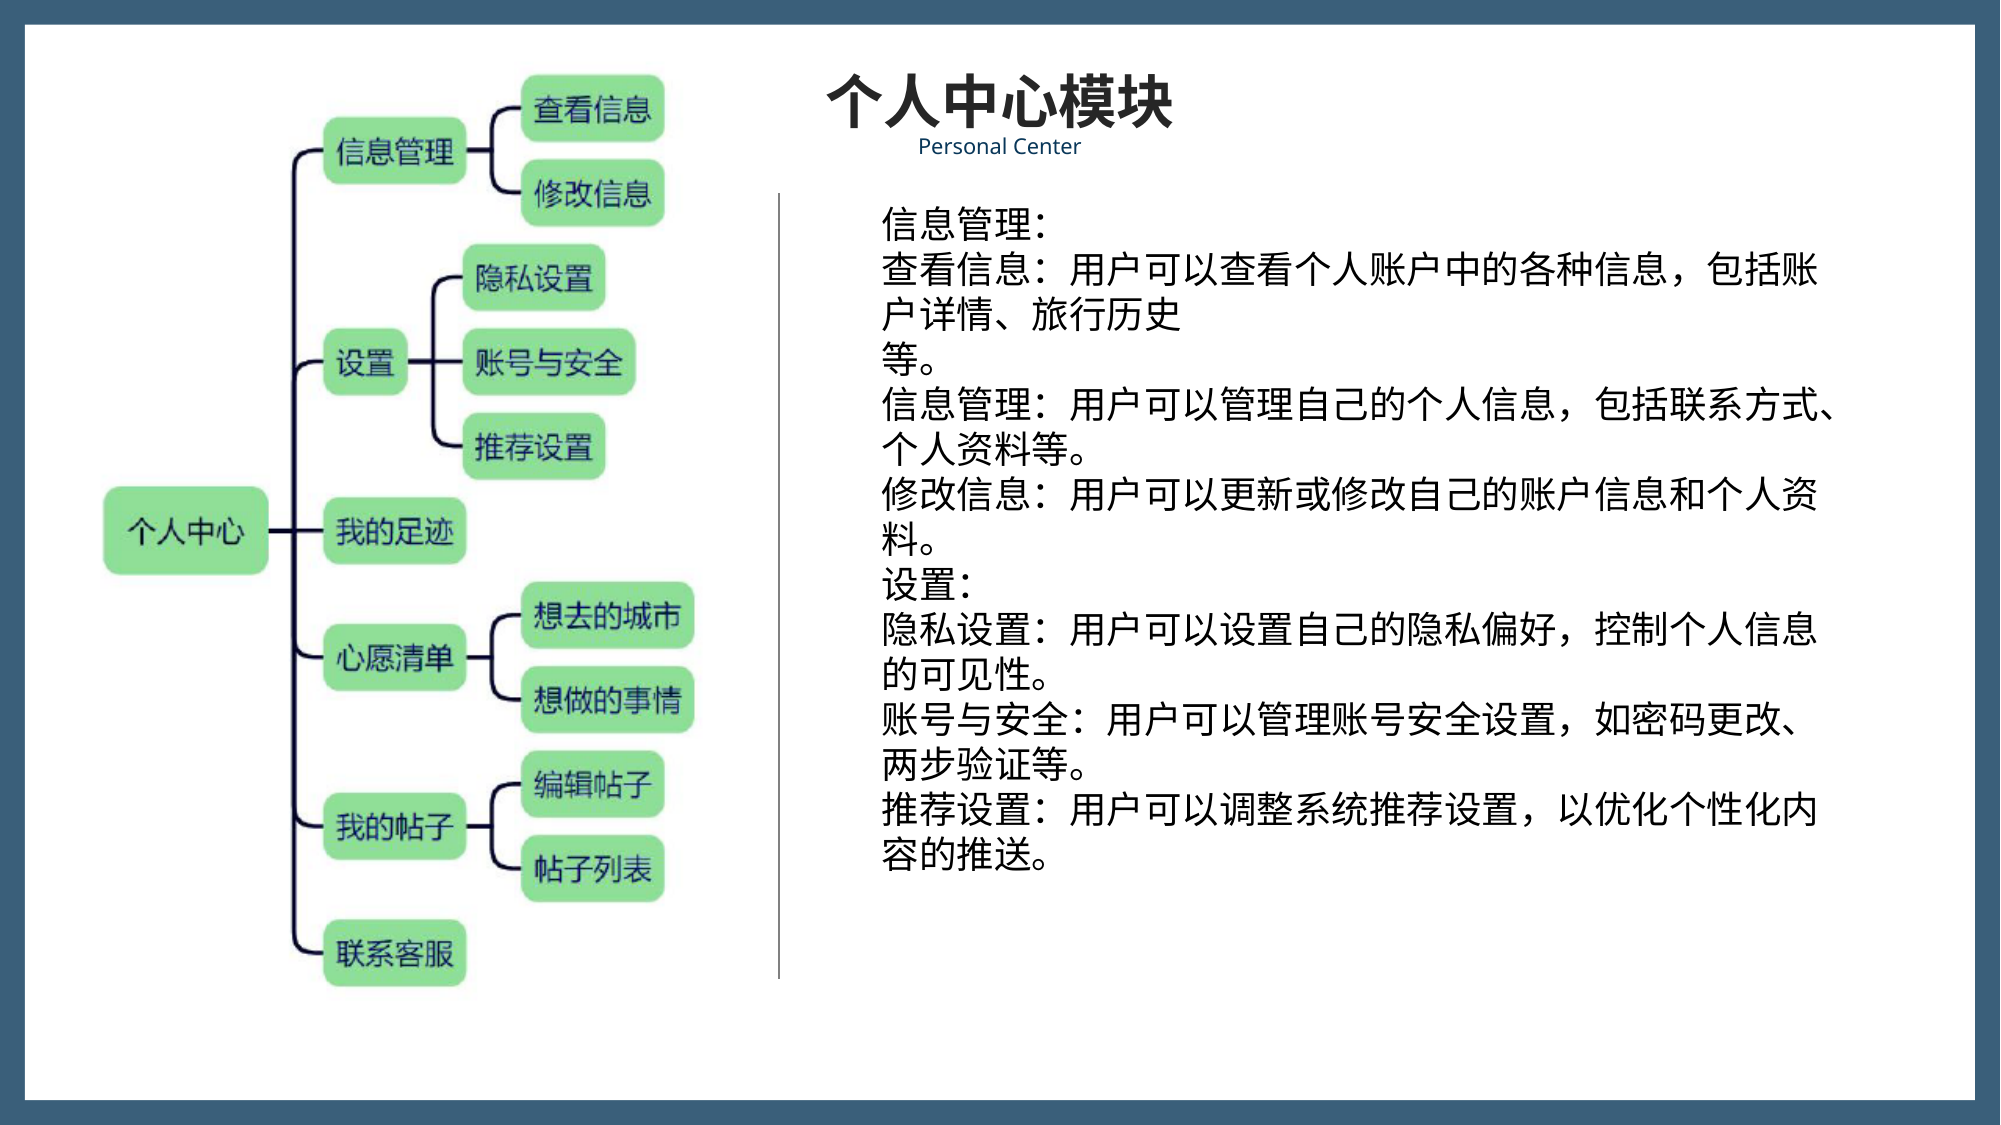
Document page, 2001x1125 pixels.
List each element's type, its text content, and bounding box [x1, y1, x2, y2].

picture [53, 46, 809, 1079]
text_box 信息管理： 查看信息：用户可以查看个人账户中的各种信息，包括账户详情、旅行历史 等。 信息管理：用户可以管理自己的个人信息，包括联系方式、个人资料等。 修改信息：用户可以更新或修改自己的账户信息和个人资料。 设置： 隐私设置：用户可以设置自己的隐私偏好，控制个人信息的可见性。 账号与安全：用户可以管理账号安全设置，如密码更改、两步验证等。 推荐设置：用户可以调整系统推荐设置，以优化个性化内容的推送。 [867, 193, 1867, 883]
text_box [809, 58, 1309, 167]
